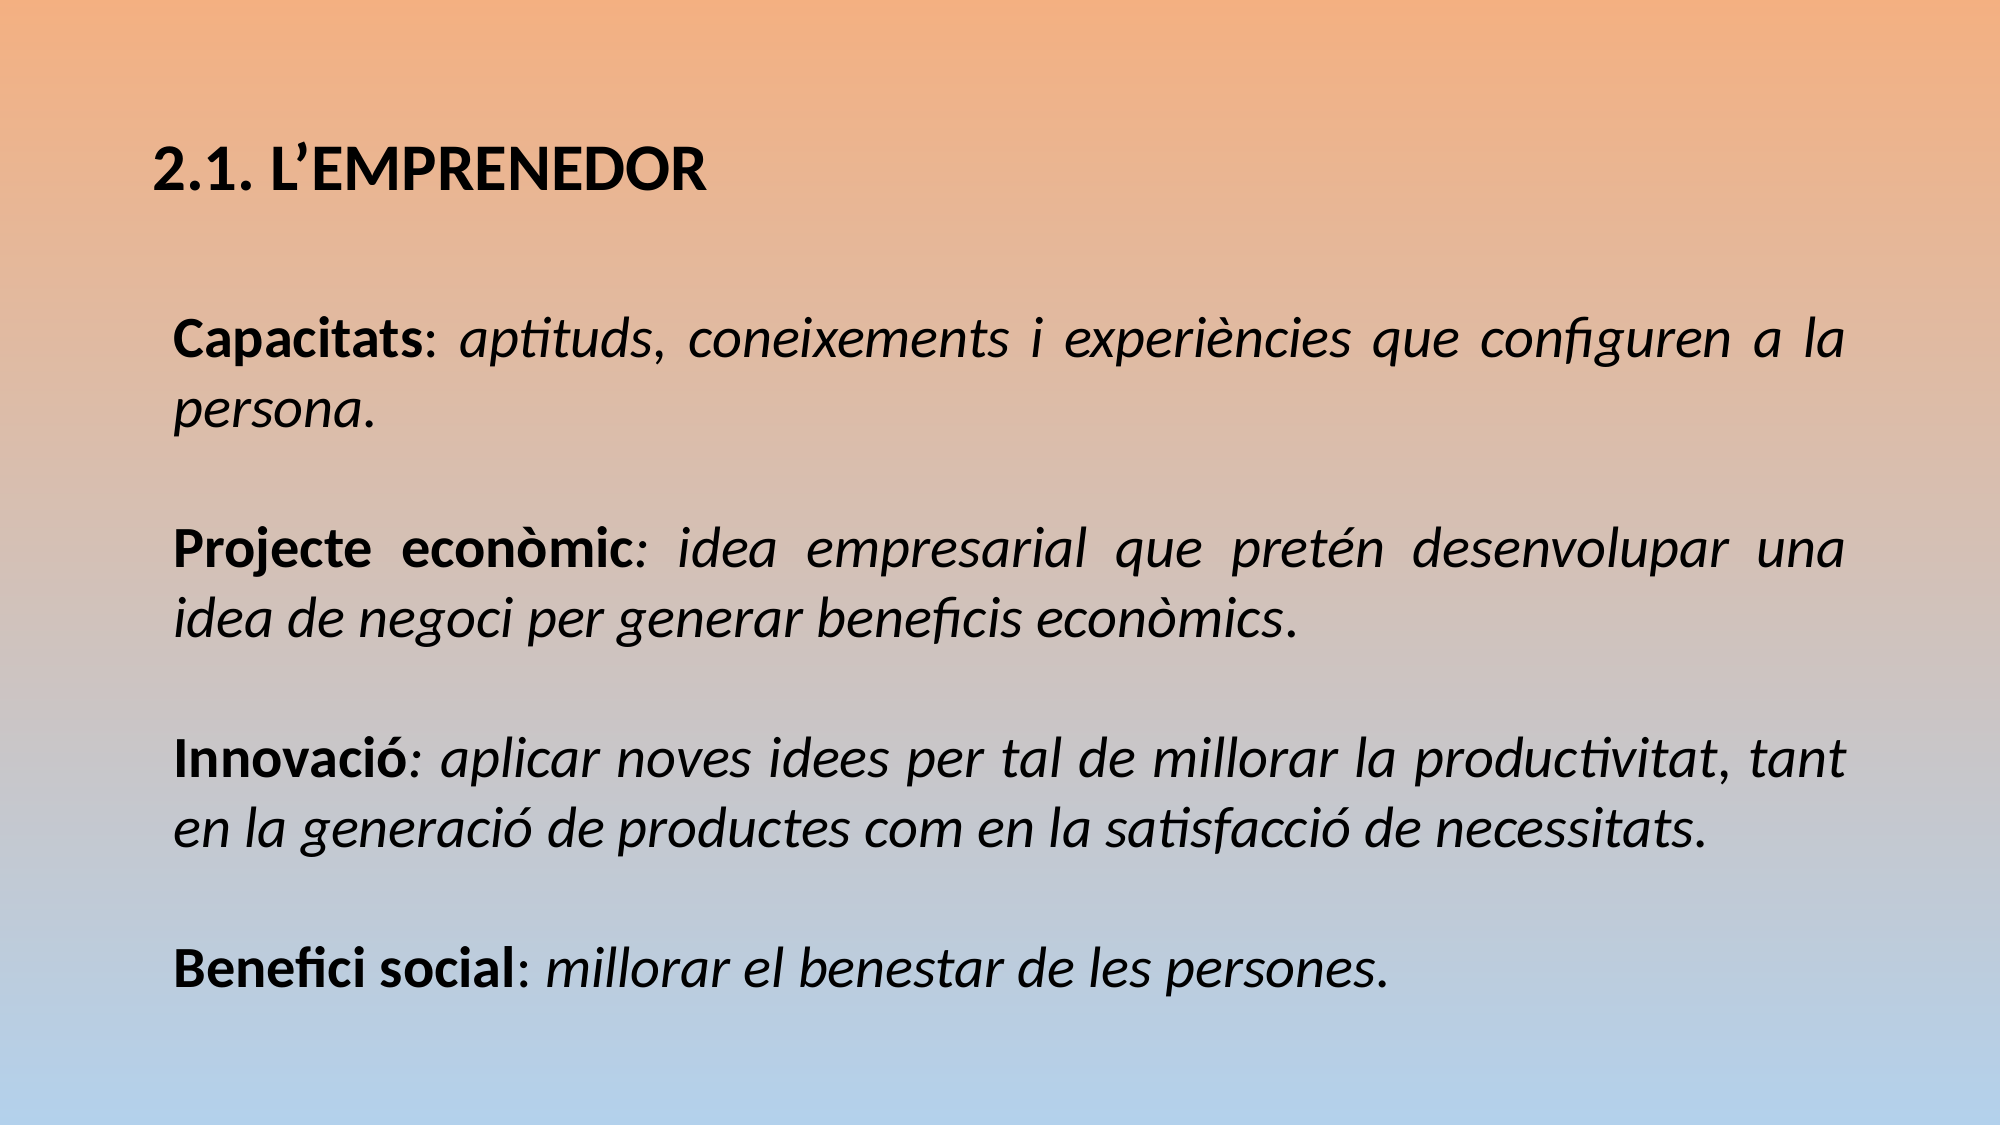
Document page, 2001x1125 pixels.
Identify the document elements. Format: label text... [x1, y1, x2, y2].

title 2.1. L’EMPRENEDOR [137, 59, 1863, 278]
list Capacitats: aptituds, coneixements i experiències que configuren a la persona. Projecte econòmic: idea empresarial que pretén desenvolupar una idea de negoci per generar beneficis econòmics. Innovació: aplicar noves idees per tal de millorar la productivitat, tant en la generació de productes com en la satisfacció de necessitats. Benefici social: millorar el benestar de les persones. [137, 299, 1863, 1014]
